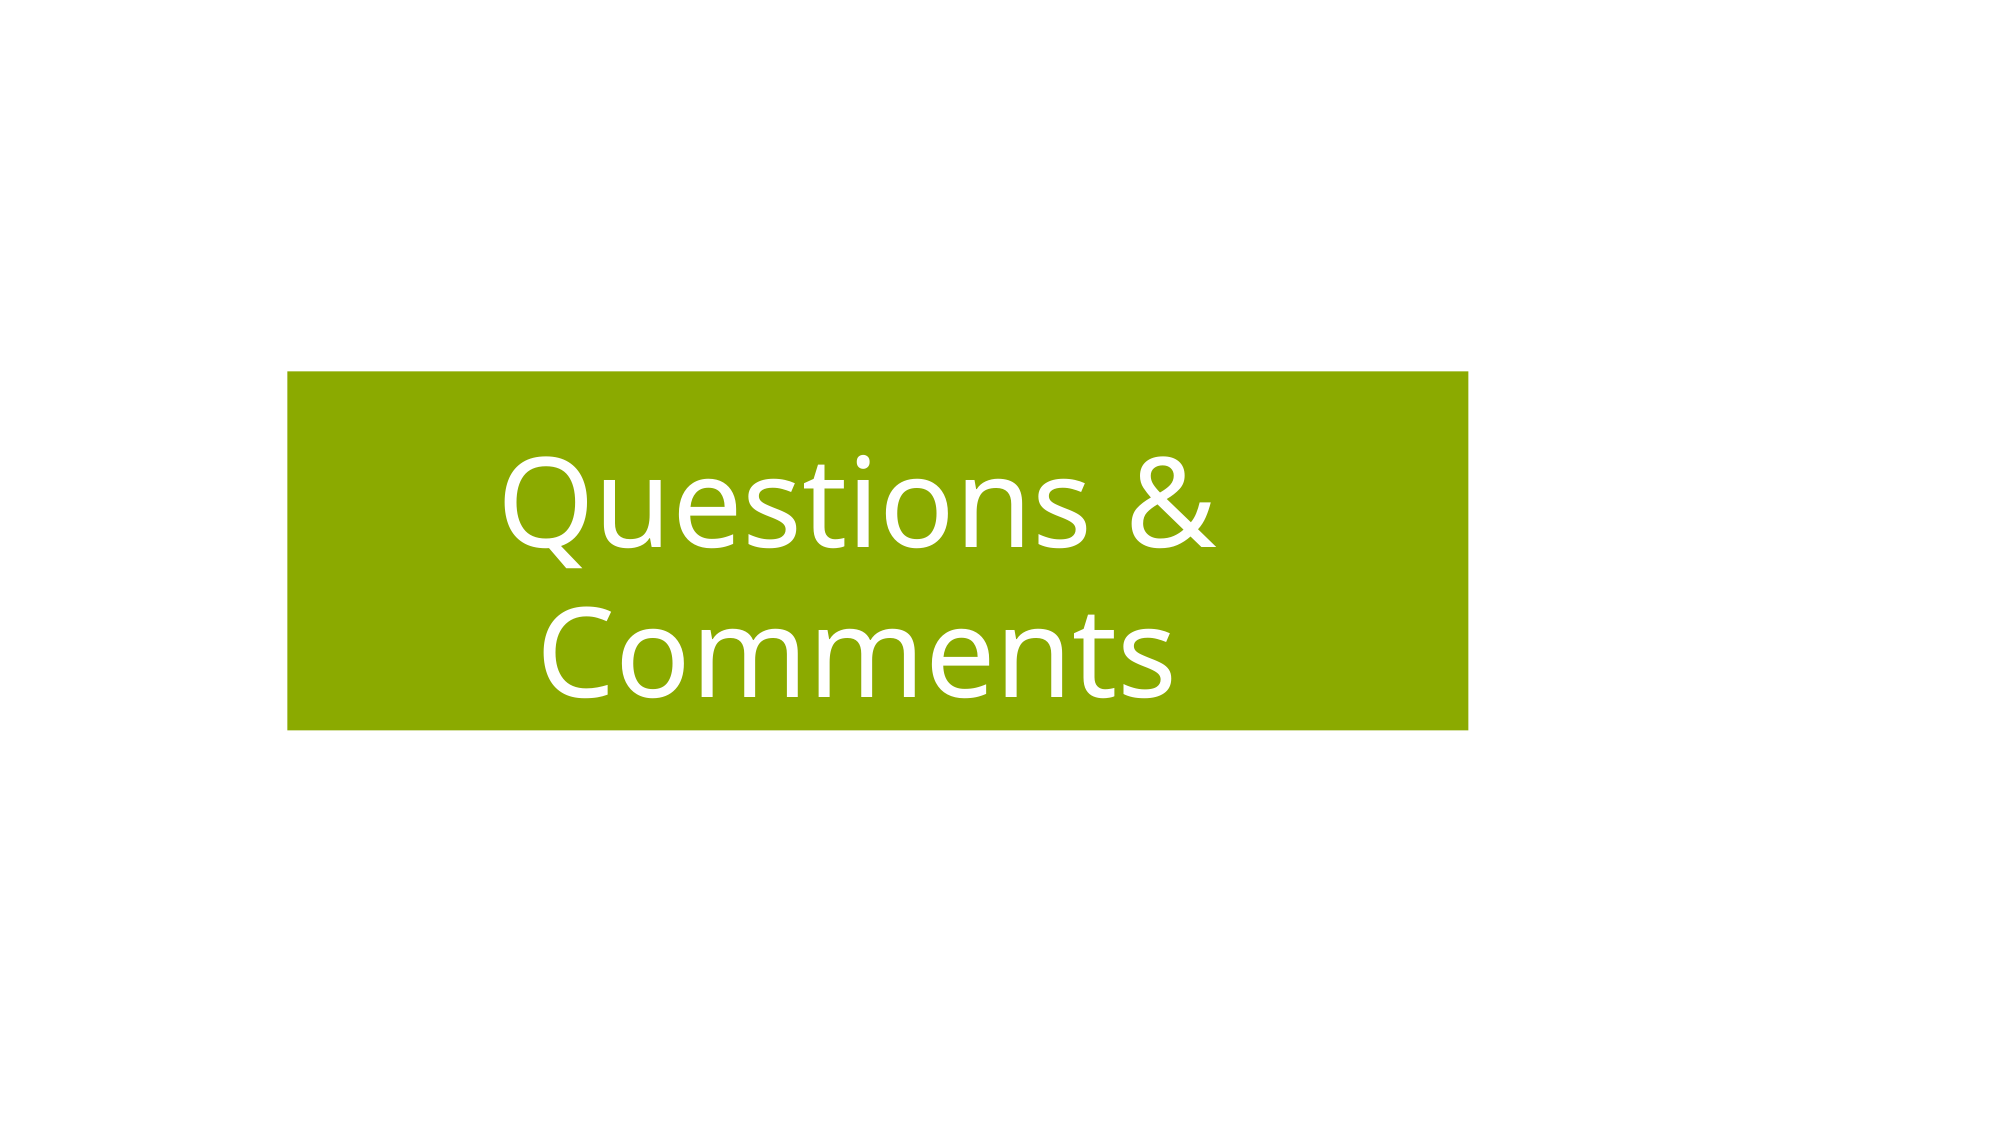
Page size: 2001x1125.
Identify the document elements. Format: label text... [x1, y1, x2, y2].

title Questions & Comments [287, 371, 1428, 731]
